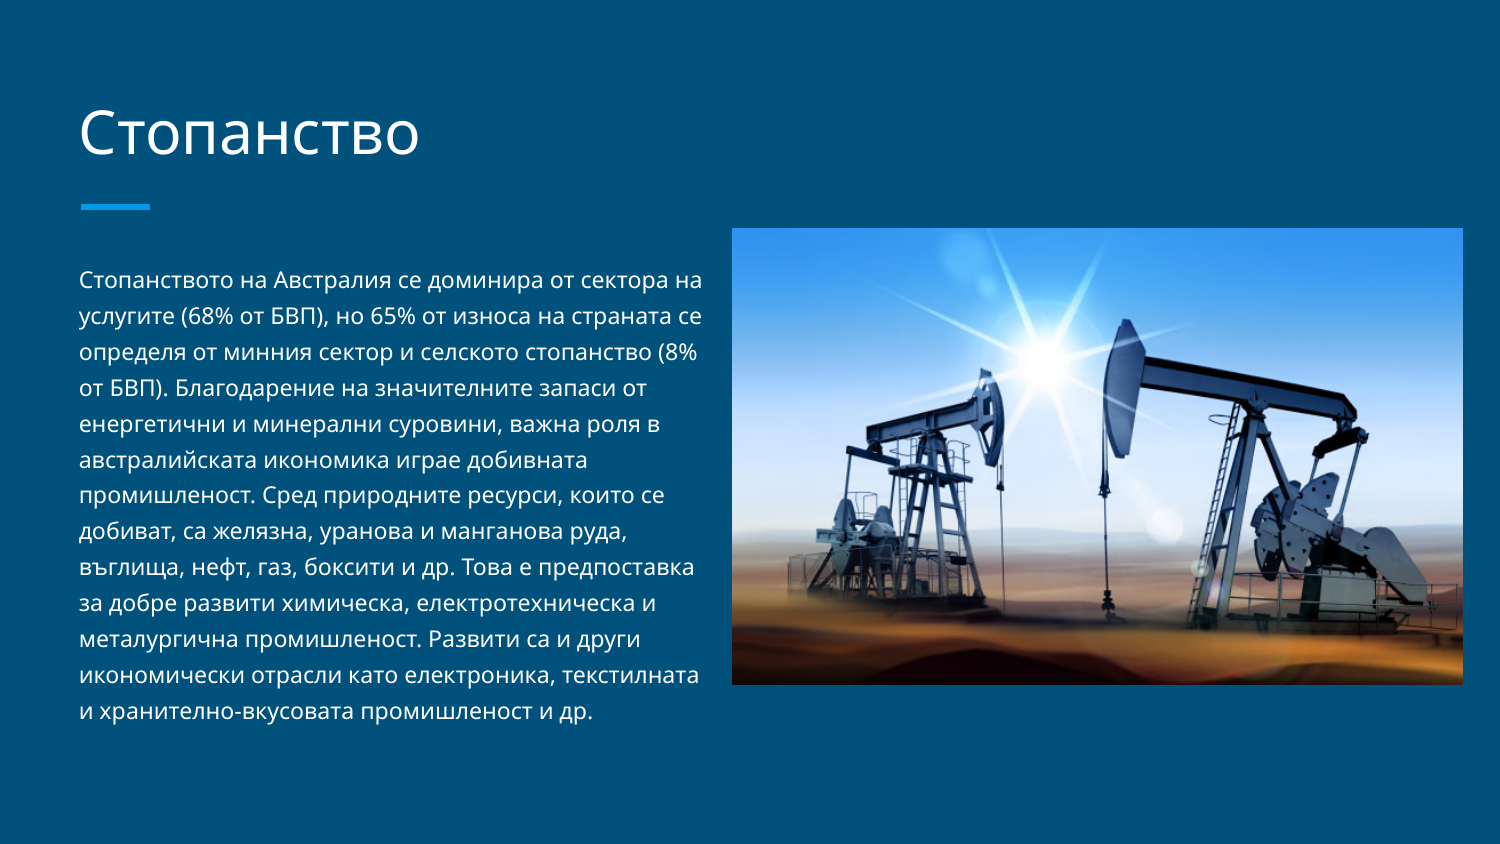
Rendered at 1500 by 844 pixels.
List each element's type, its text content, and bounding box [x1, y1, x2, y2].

list Стопанството на Австралия се доминира от сектора на услугите (68% от БВП), но 65% от износа на страната се определя от минния сектор и селското стопанство (8% от БВП). Благодарение на значителните запаси от енергетични и минерални суровини, важна роля в австралийската икономика играе добивната промишленост. Сред природните ресурси, които се добиват, са желязна, уранова и манганова руда, въглища, нефт, газ, боксити и др. Това е предпоставка за добре развити химическа, електротехническа и металургична промишленост. Развити са и други икономически отрасли като електроника, текстилната и хранително-вкусовата промишленост и др. [63, 244, 720, 750]
title Стопанство [63, 75, 1437, 188]
picture [733, 229, 1462, 684]
